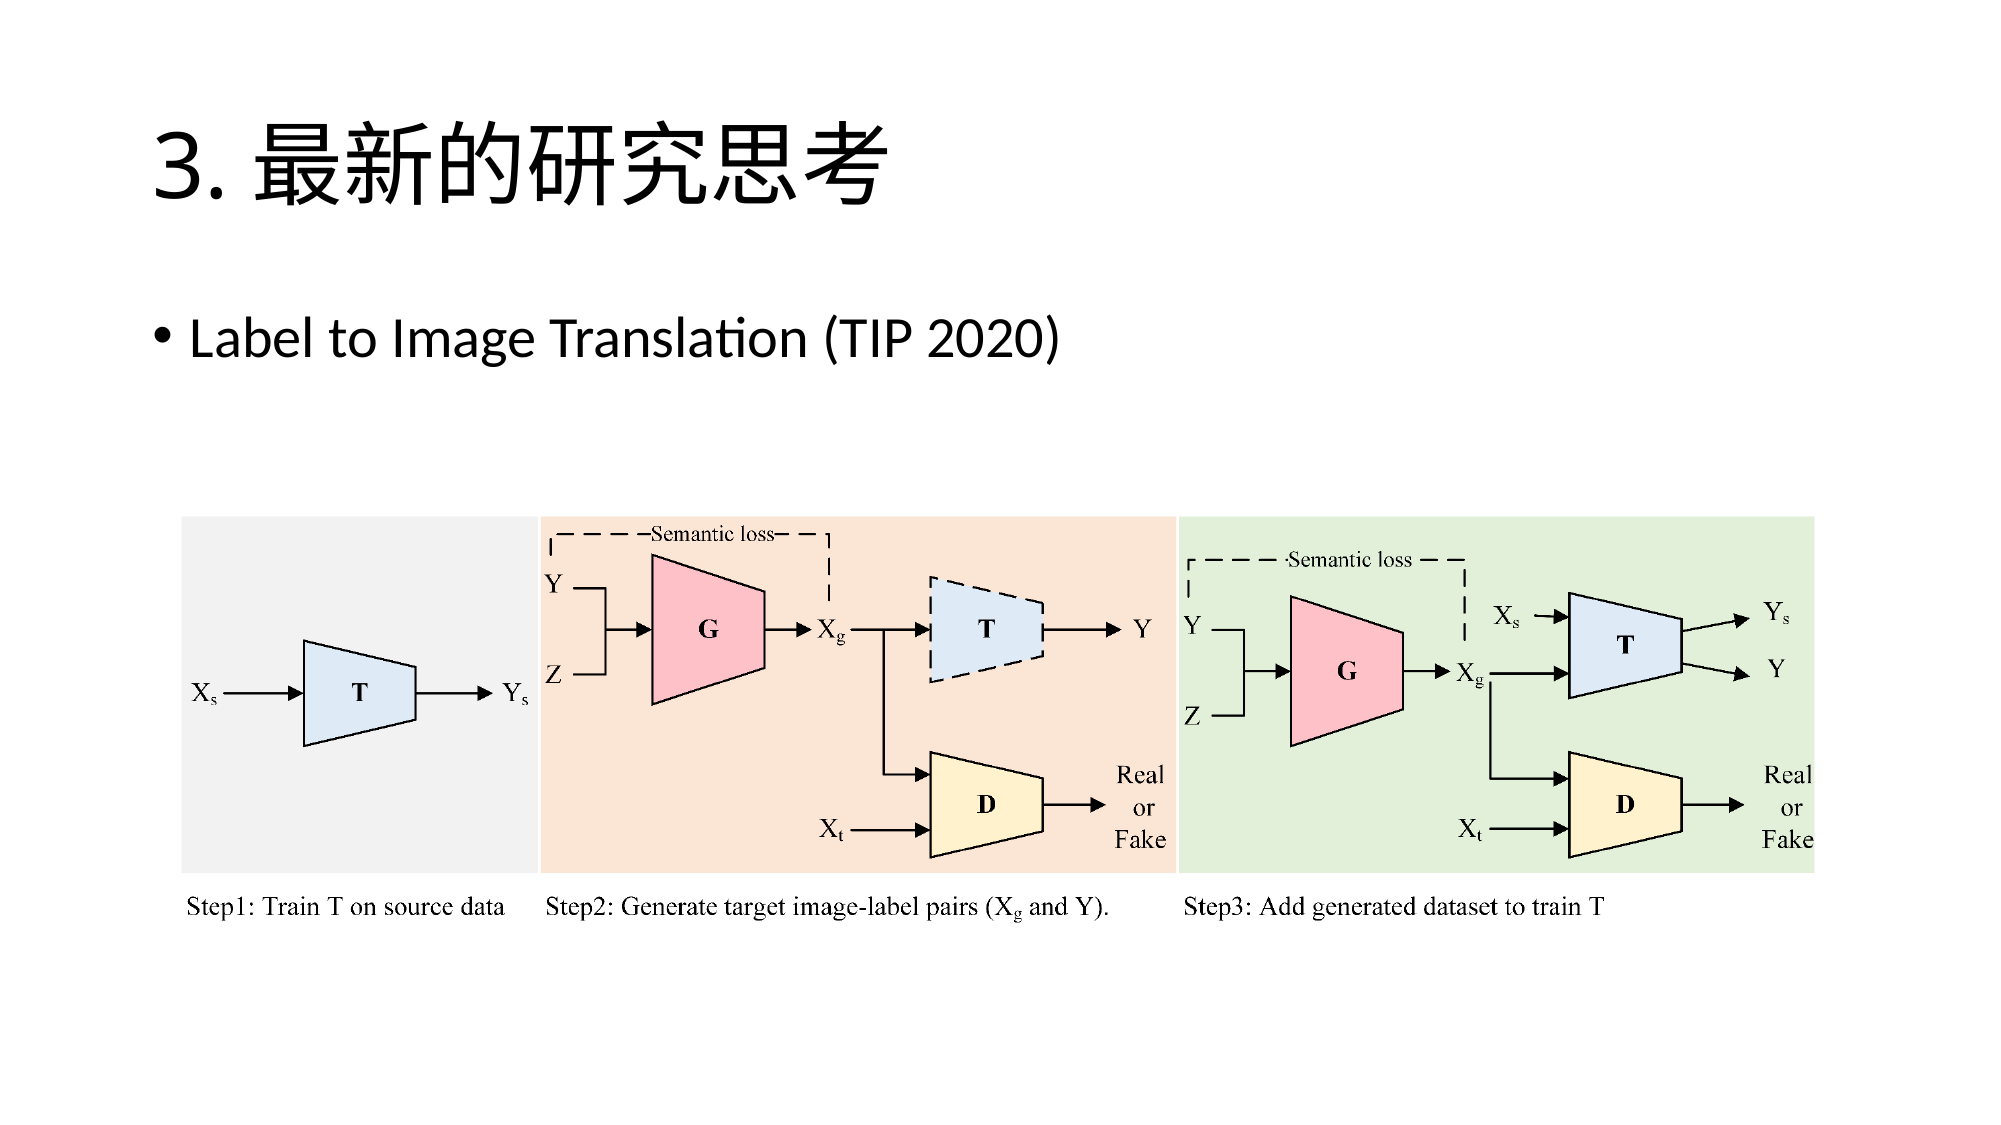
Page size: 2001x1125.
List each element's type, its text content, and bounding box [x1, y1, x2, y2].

title 3.最新的研究思考 [137, 59, 1863, 278]
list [170, 515, 1830, 934]
list Label to Image Translation (TIP 2020) [137, 299, 1447, 1014]
